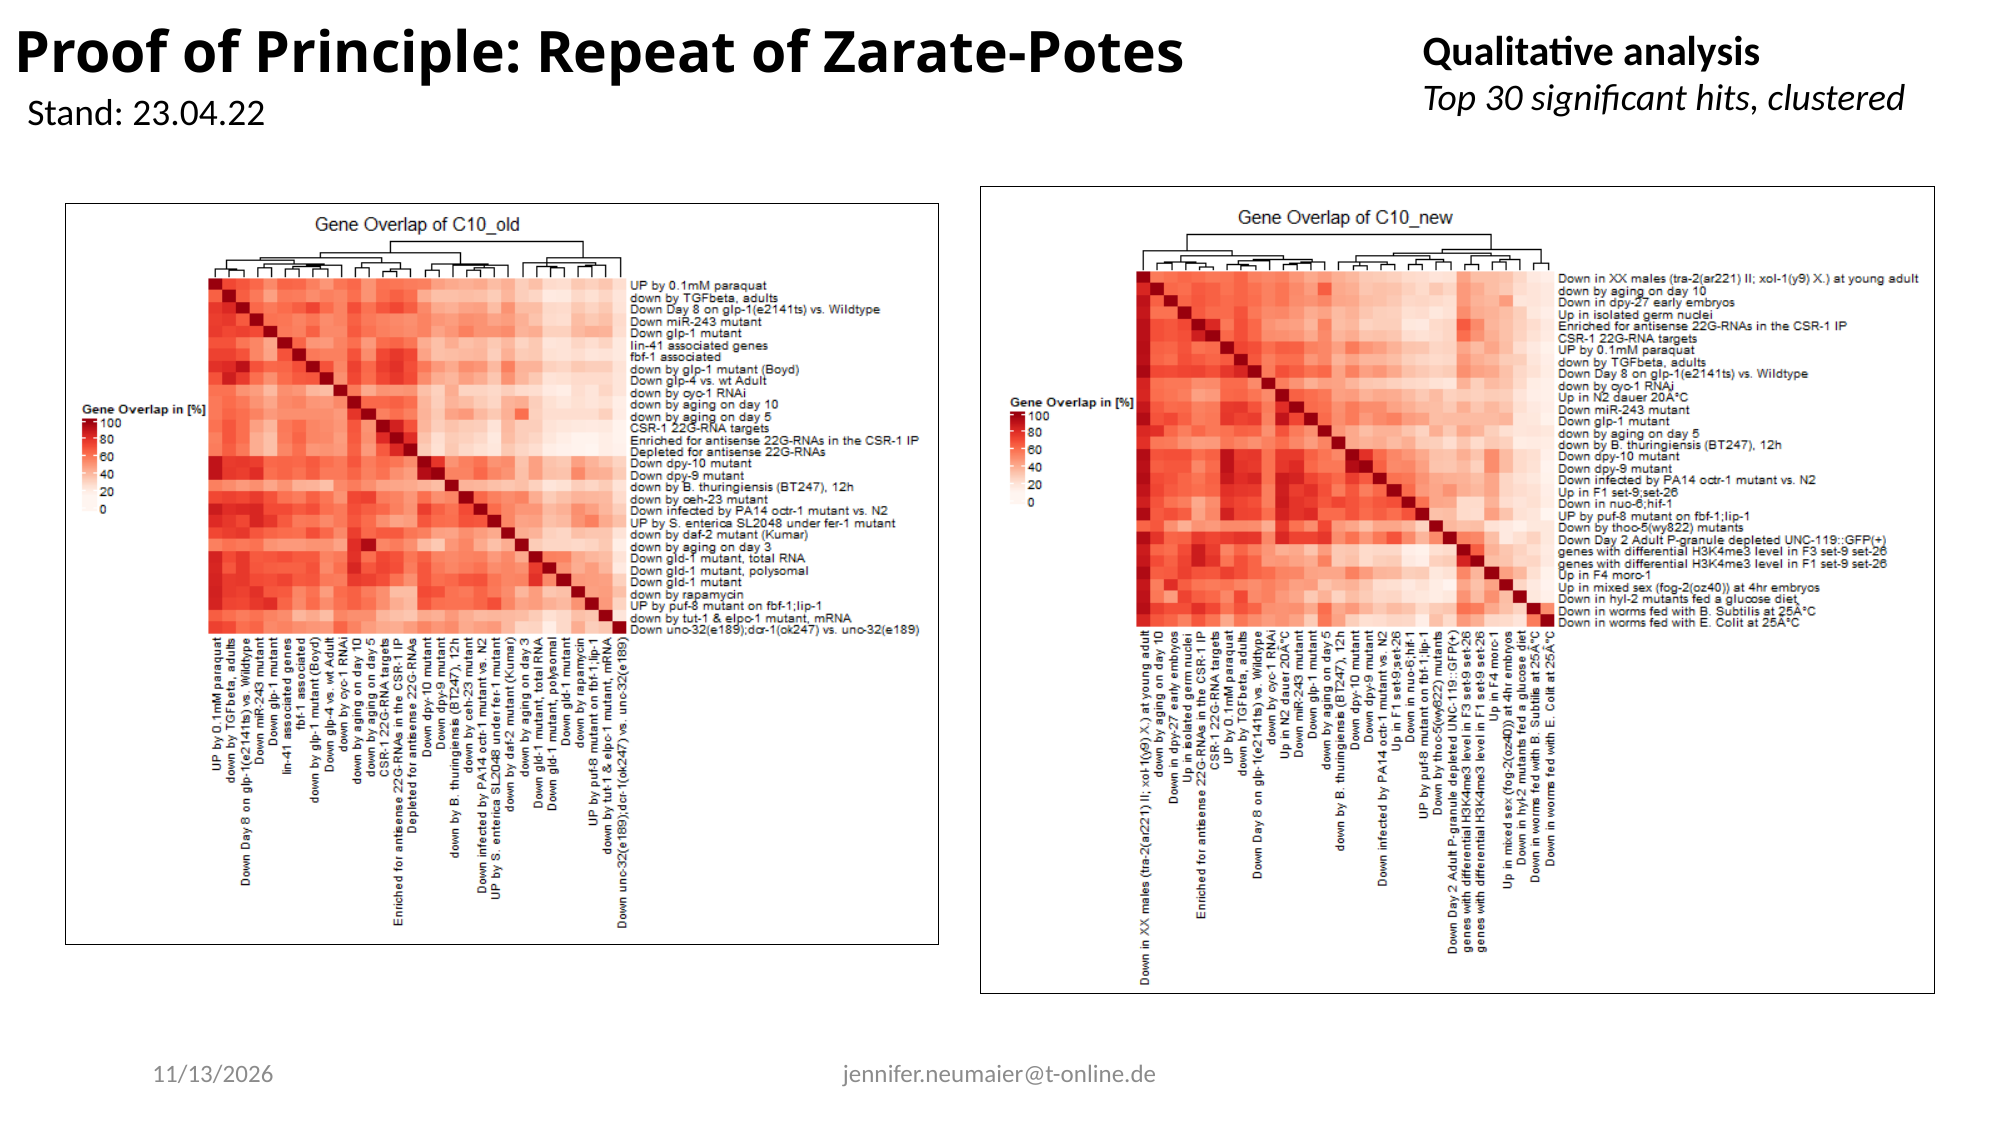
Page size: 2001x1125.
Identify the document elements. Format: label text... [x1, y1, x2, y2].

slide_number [137, 1042, 588, 1103]
footer jennifer.neumaier@t-online.de [662, 1042, 1338, 1103]
text_box Stand: 23.04.22 [12, 80, 404, 141]
picture [64, 203, 939, 945]
text_box Qualitative analysis Top 30 significant hits, clustered [1407, 15, 1988, 126]
picture [980, 186, 1935, 994]
text_box Proof of Principle: Repeat of Zarate-Potes [0, 15, 1200, 103]
